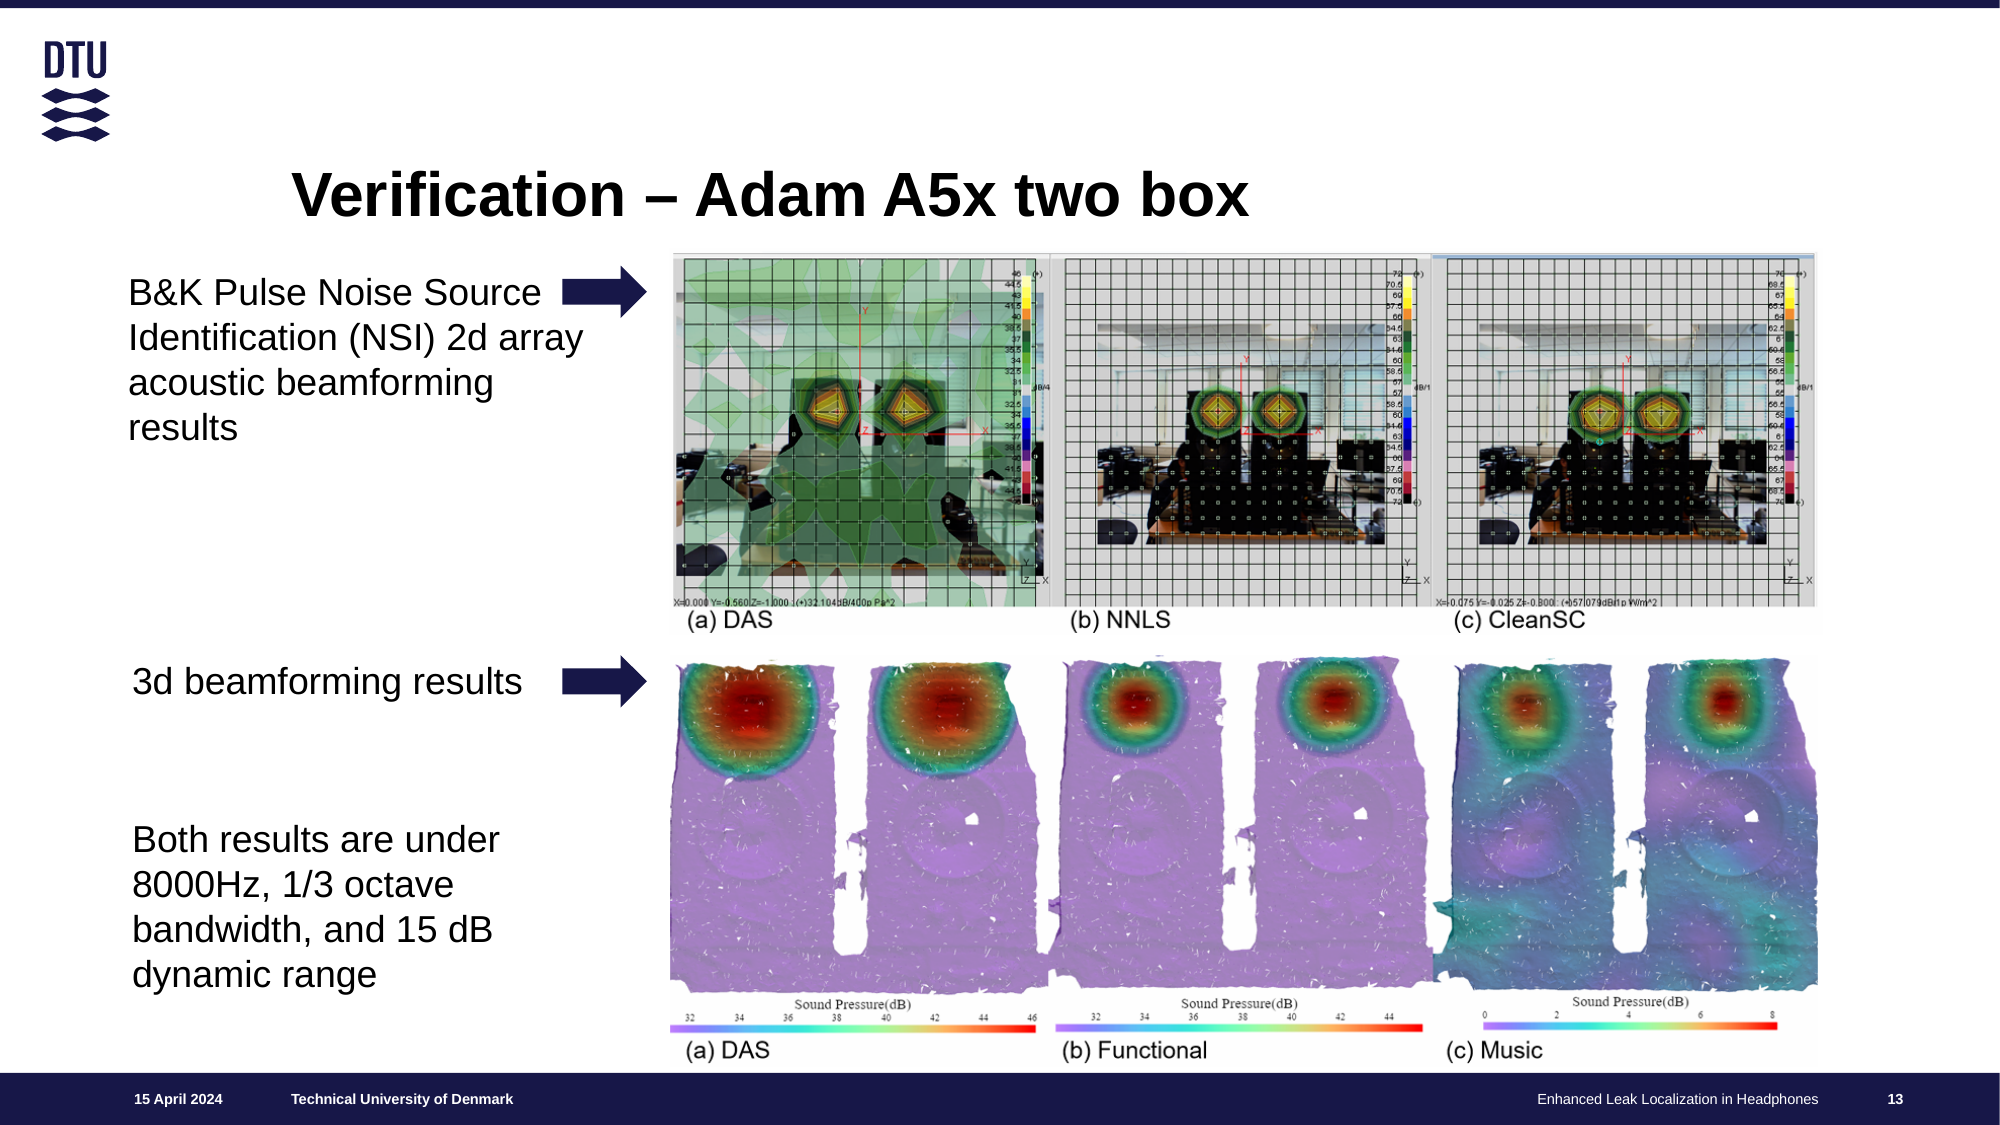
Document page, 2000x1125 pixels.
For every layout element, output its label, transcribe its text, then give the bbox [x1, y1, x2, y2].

text_box [563, 267, 646, 317]
text_box [563, 656, 646, 706]
title Verification – Adam A5x two box [291, 69, 1819, 230]
list B&K Pulse Noise Source Identification (NSI) 2d array acoustic beamforming results [128, 267, 601, 456]
picture [666, 248, 1825, 635]
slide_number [41, 1073, 223, 1125]
footer Enhanced Leak Localization in Headphones [917, 1077, 1819, 1125]
picture [656, 650, 1835, 1068]
text_box 3d beamforming results Both results are under 8000Hz, 1/3 octave bandwidth, and 15 dB dynamic range [131, 656, 605, 1024]
slide_number 13 [1887, 1073, 1959, 1125]
